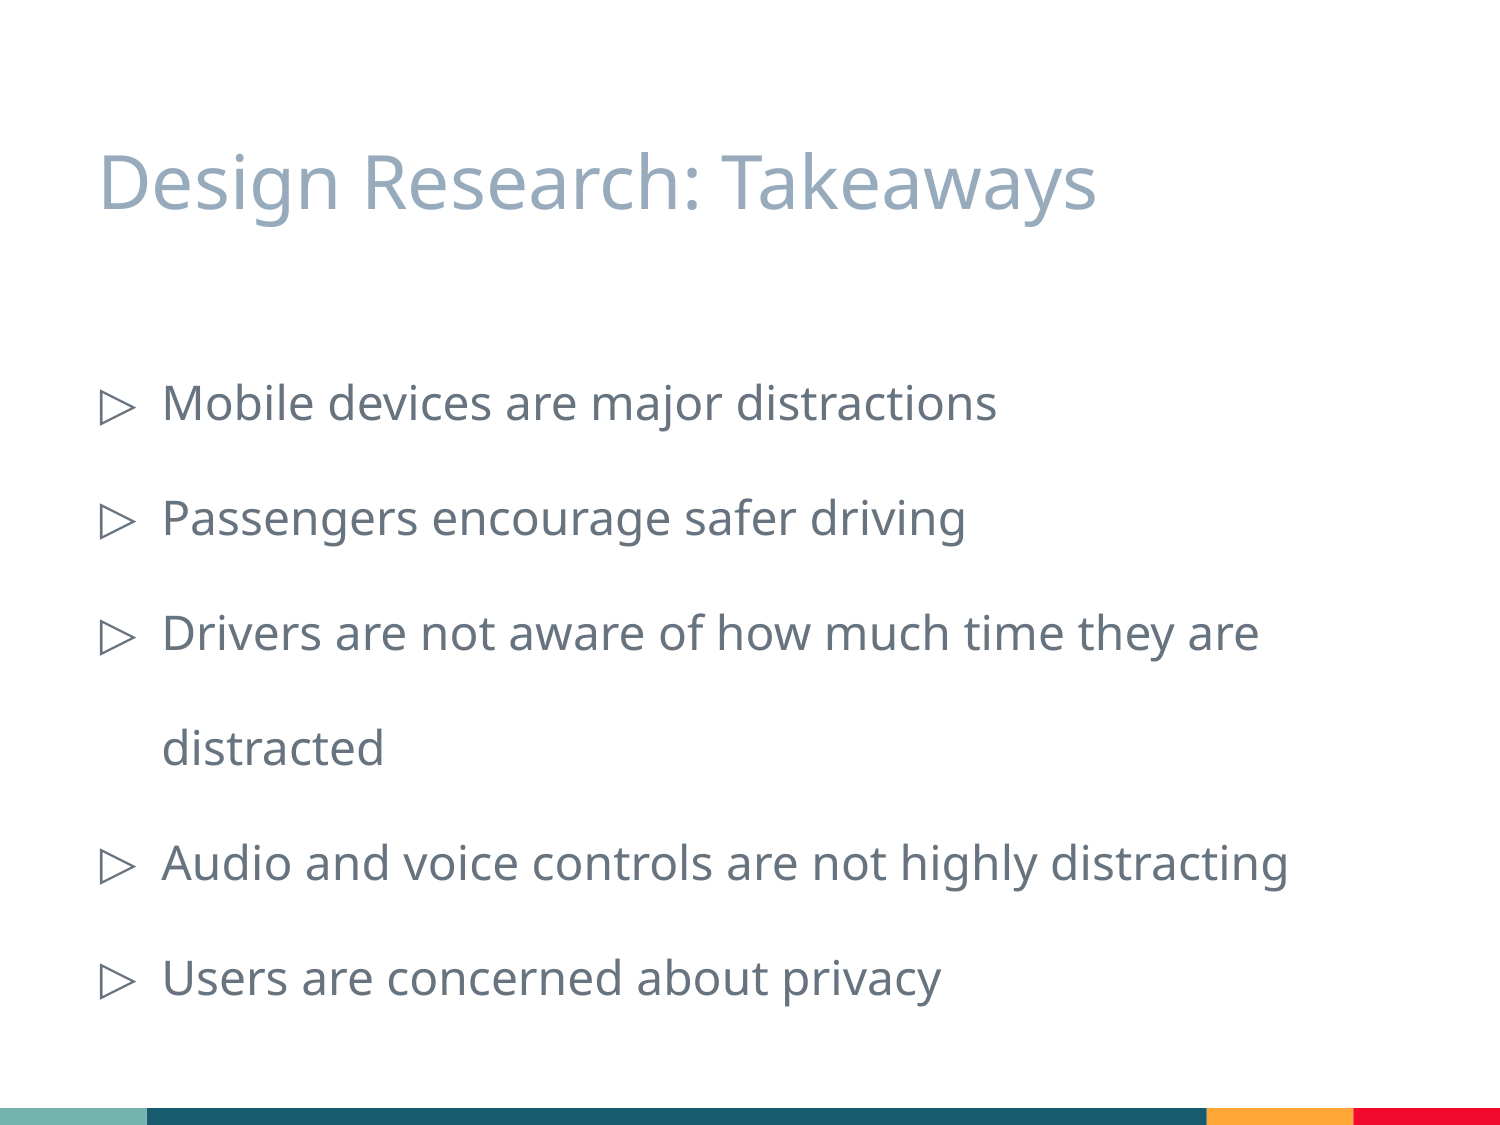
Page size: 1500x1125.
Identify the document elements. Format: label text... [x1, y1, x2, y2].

list Mobile devices are major distractions Passengers encourage safer driving Drivers are not aware of how much time they are distracted Audio and voice controls are not highly distracting Users are concerned about privacy [71, 300, 1479, 1078]
title Design Research: Takeaways [82, 51, 1143, 240]
